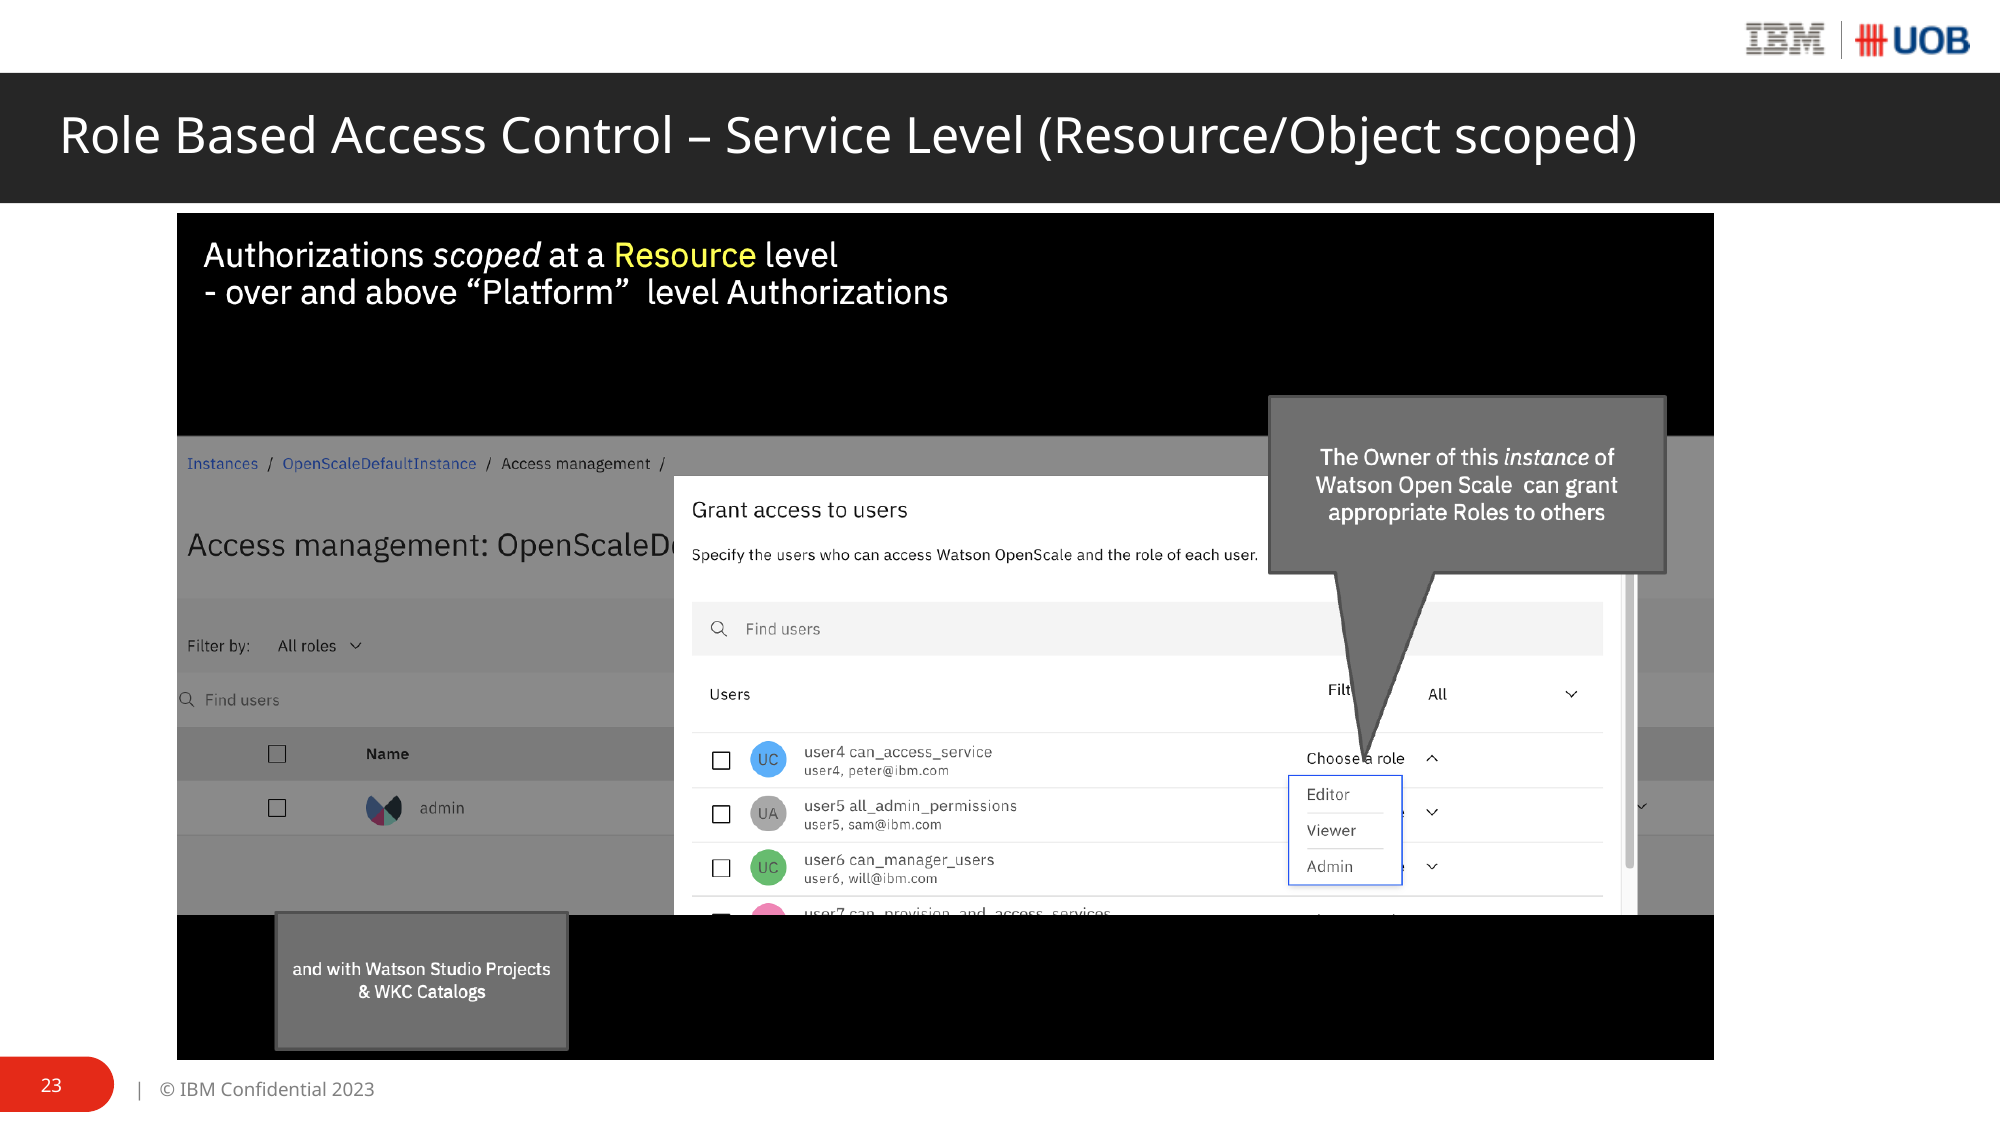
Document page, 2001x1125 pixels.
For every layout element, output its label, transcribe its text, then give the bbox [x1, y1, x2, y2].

picture [177, 213, 1714, 1060]
picture [1855, 10, 1970, 71]
title Role Based Access Control – Service Level (Resource/Object scoped) [59, 102, 1937, 174]
